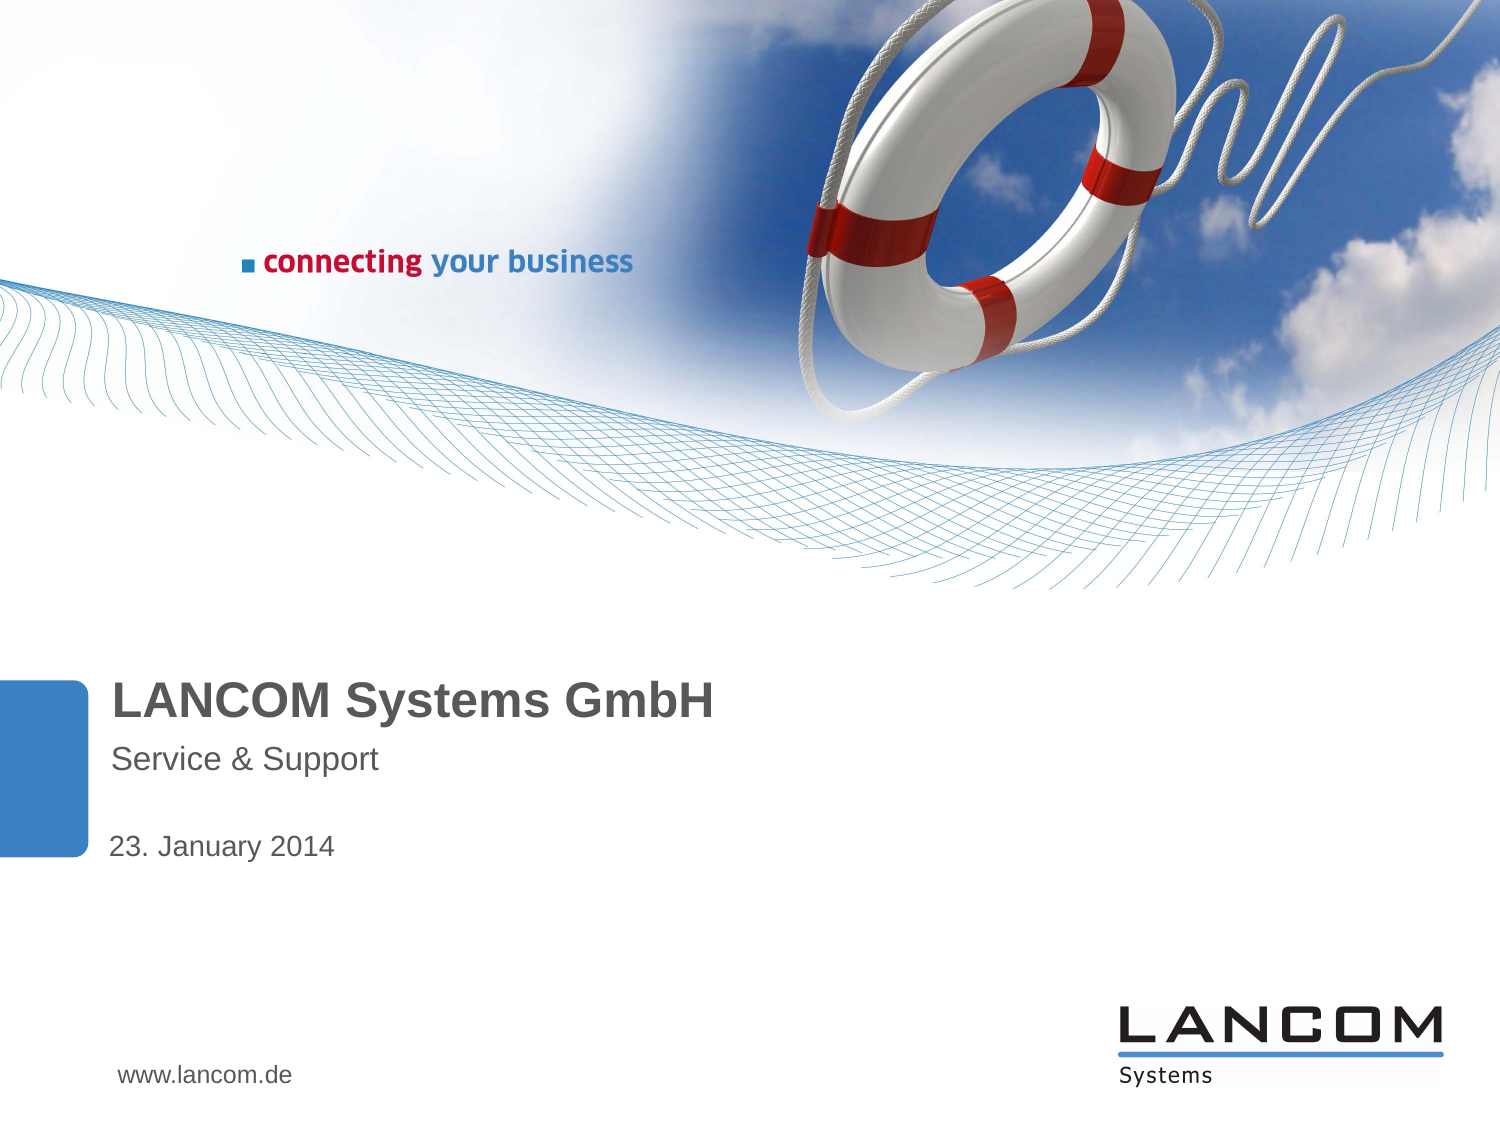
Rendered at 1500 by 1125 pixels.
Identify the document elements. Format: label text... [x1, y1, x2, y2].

picture [1117, 1006, 1444, 1088]
subtitle Service & Support [95, 729, 1147, 857]
list 23. January 2014 [108, 827, 1144, 884]
picture [0, 0, 1500, 708]
list LANCOM Systems GmbH [111, 667, 1223, 730]
